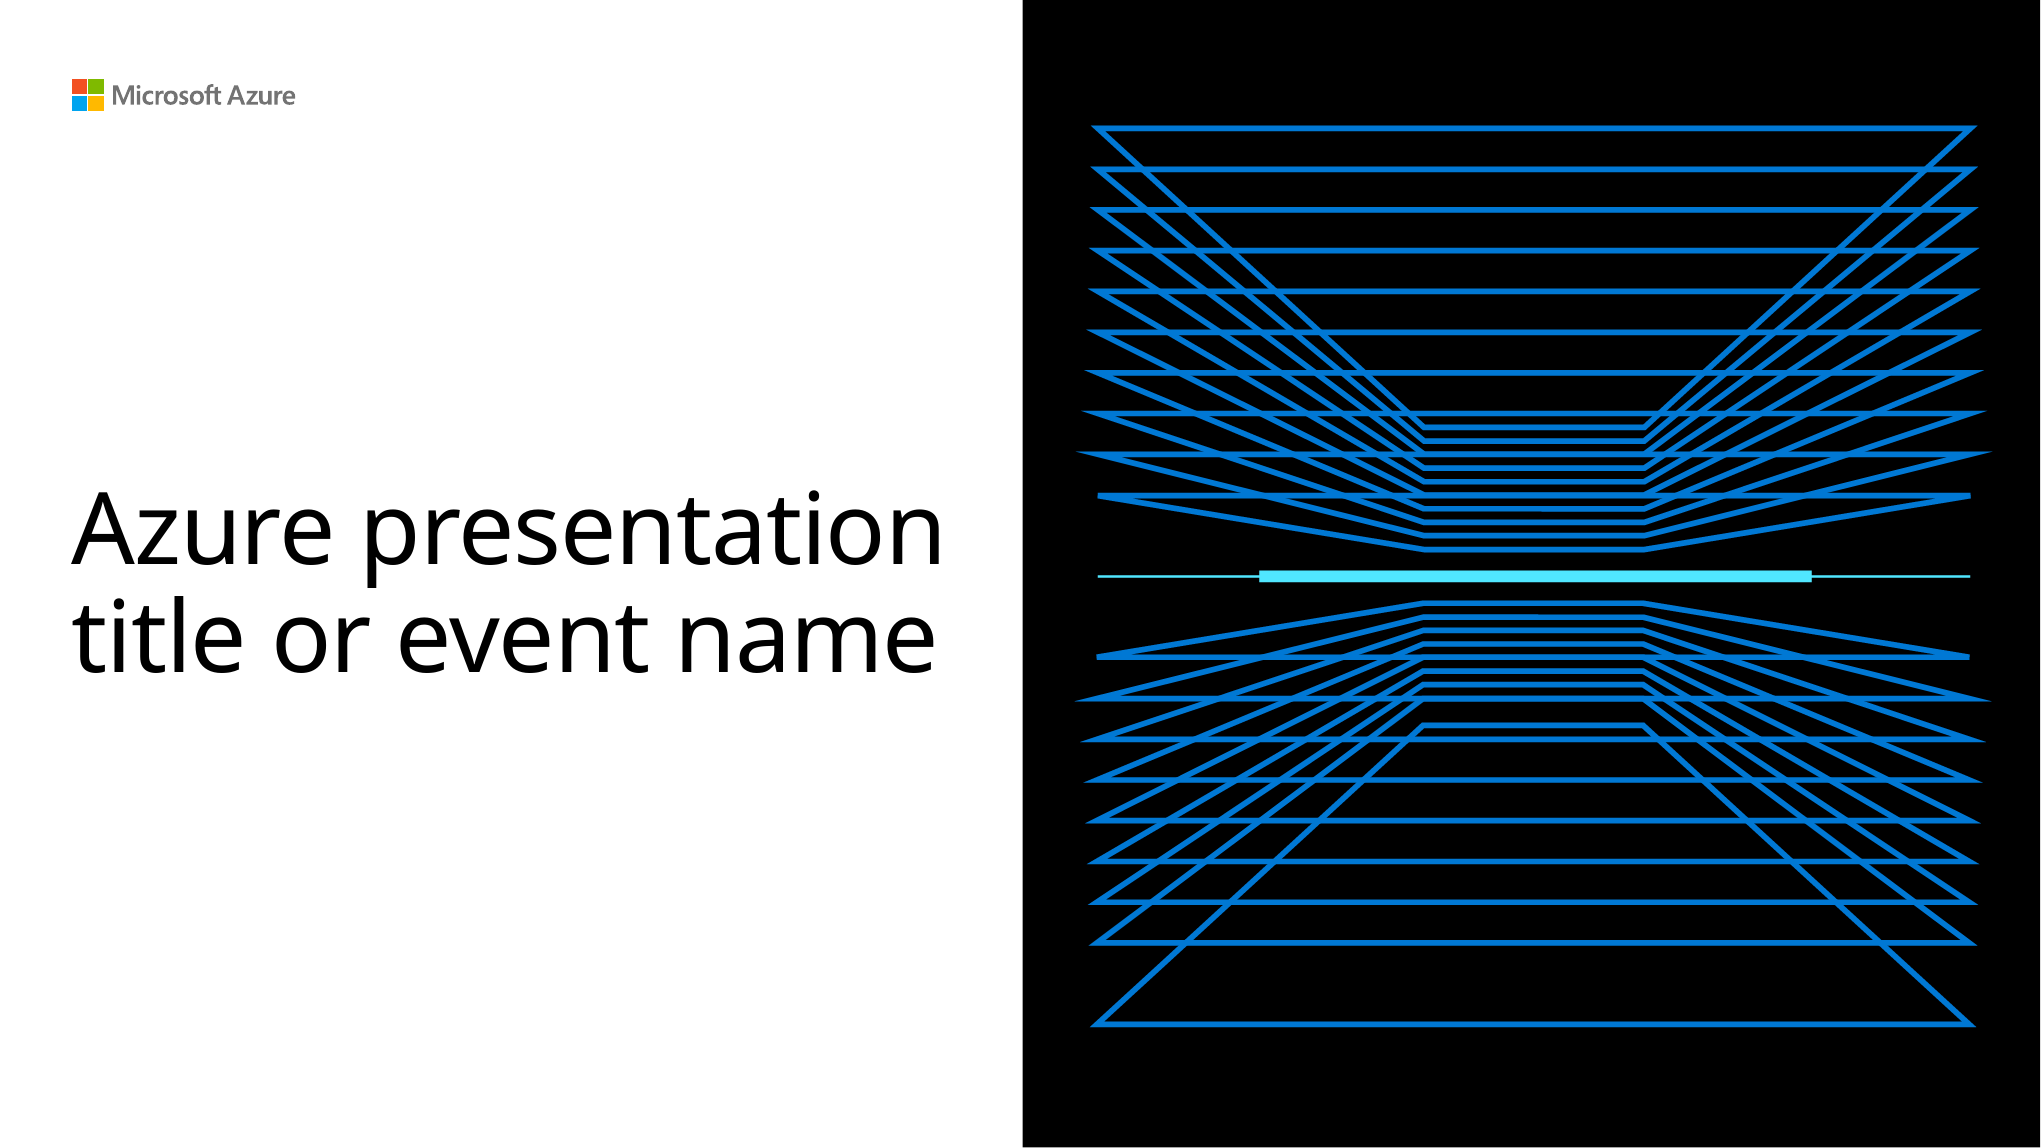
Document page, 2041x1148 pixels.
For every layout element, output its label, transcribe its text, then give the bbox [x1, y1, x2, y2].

title Azure presentation title or event name [71, 423, 981, 724]
picture [1031, 0, 2032, 1148]
